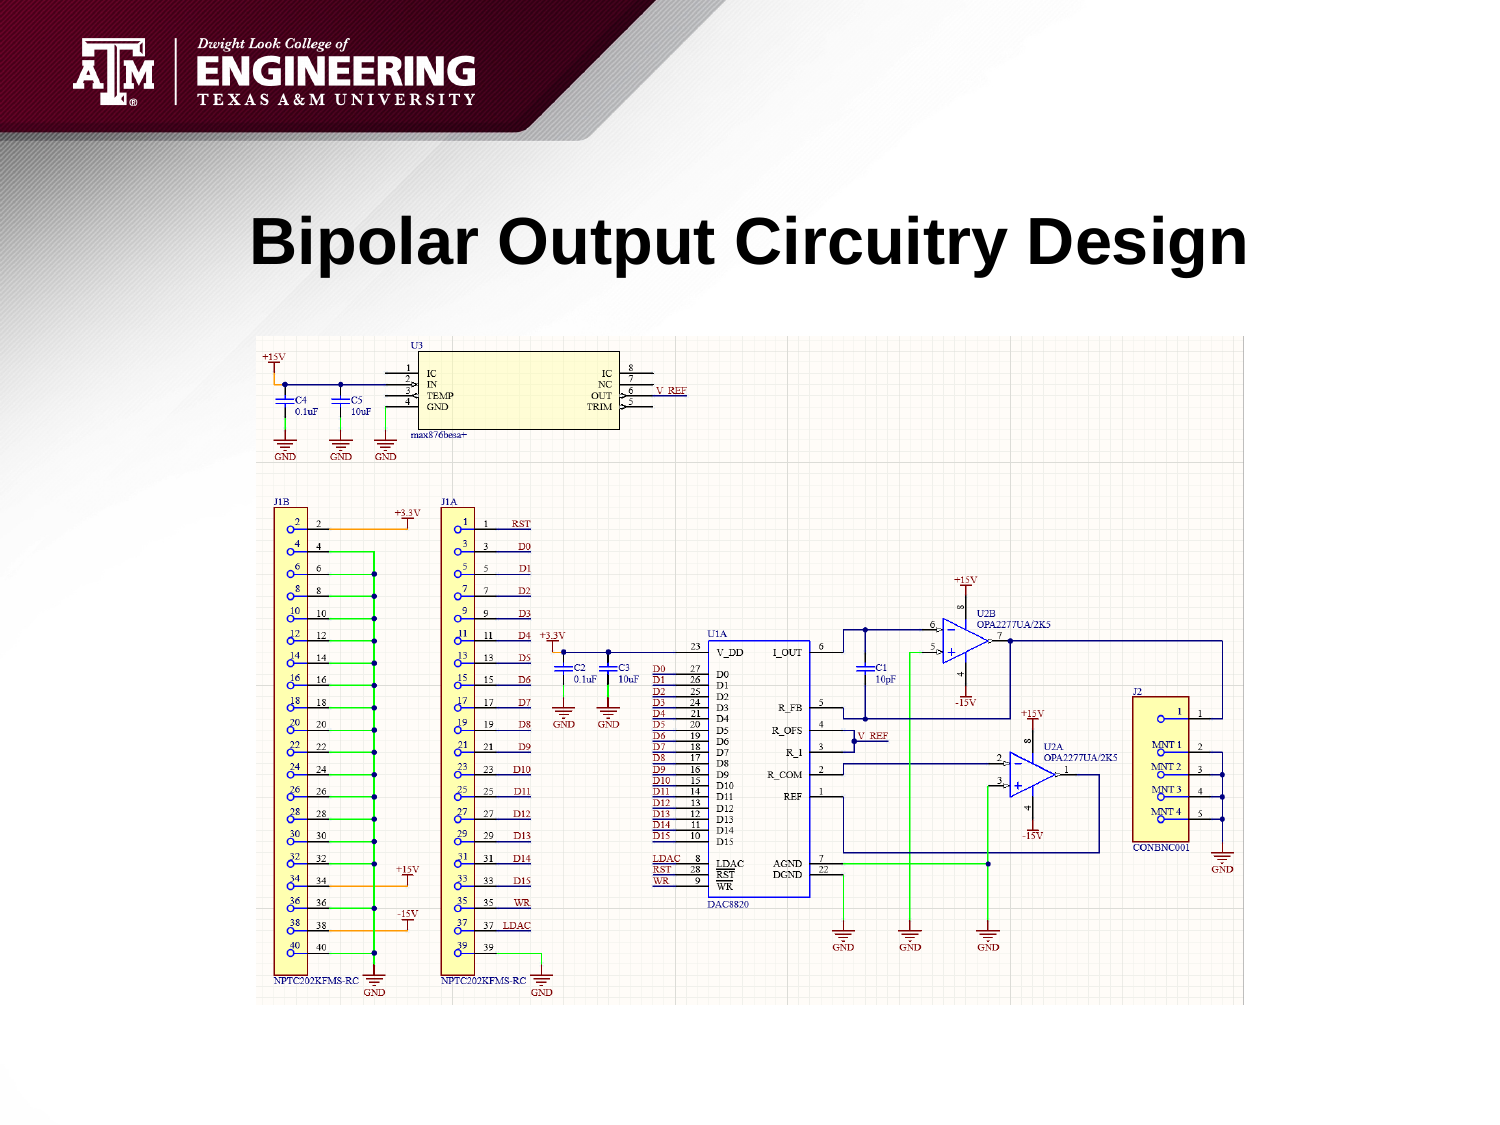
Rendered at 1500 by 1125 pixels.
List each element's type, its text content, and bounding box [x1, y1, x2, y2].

title Bipolar Output Circuitry Design [75, 172, 1425, 304]
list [256, 335, 1244, 1006]
picture [0, 0, 1500, 1125]
